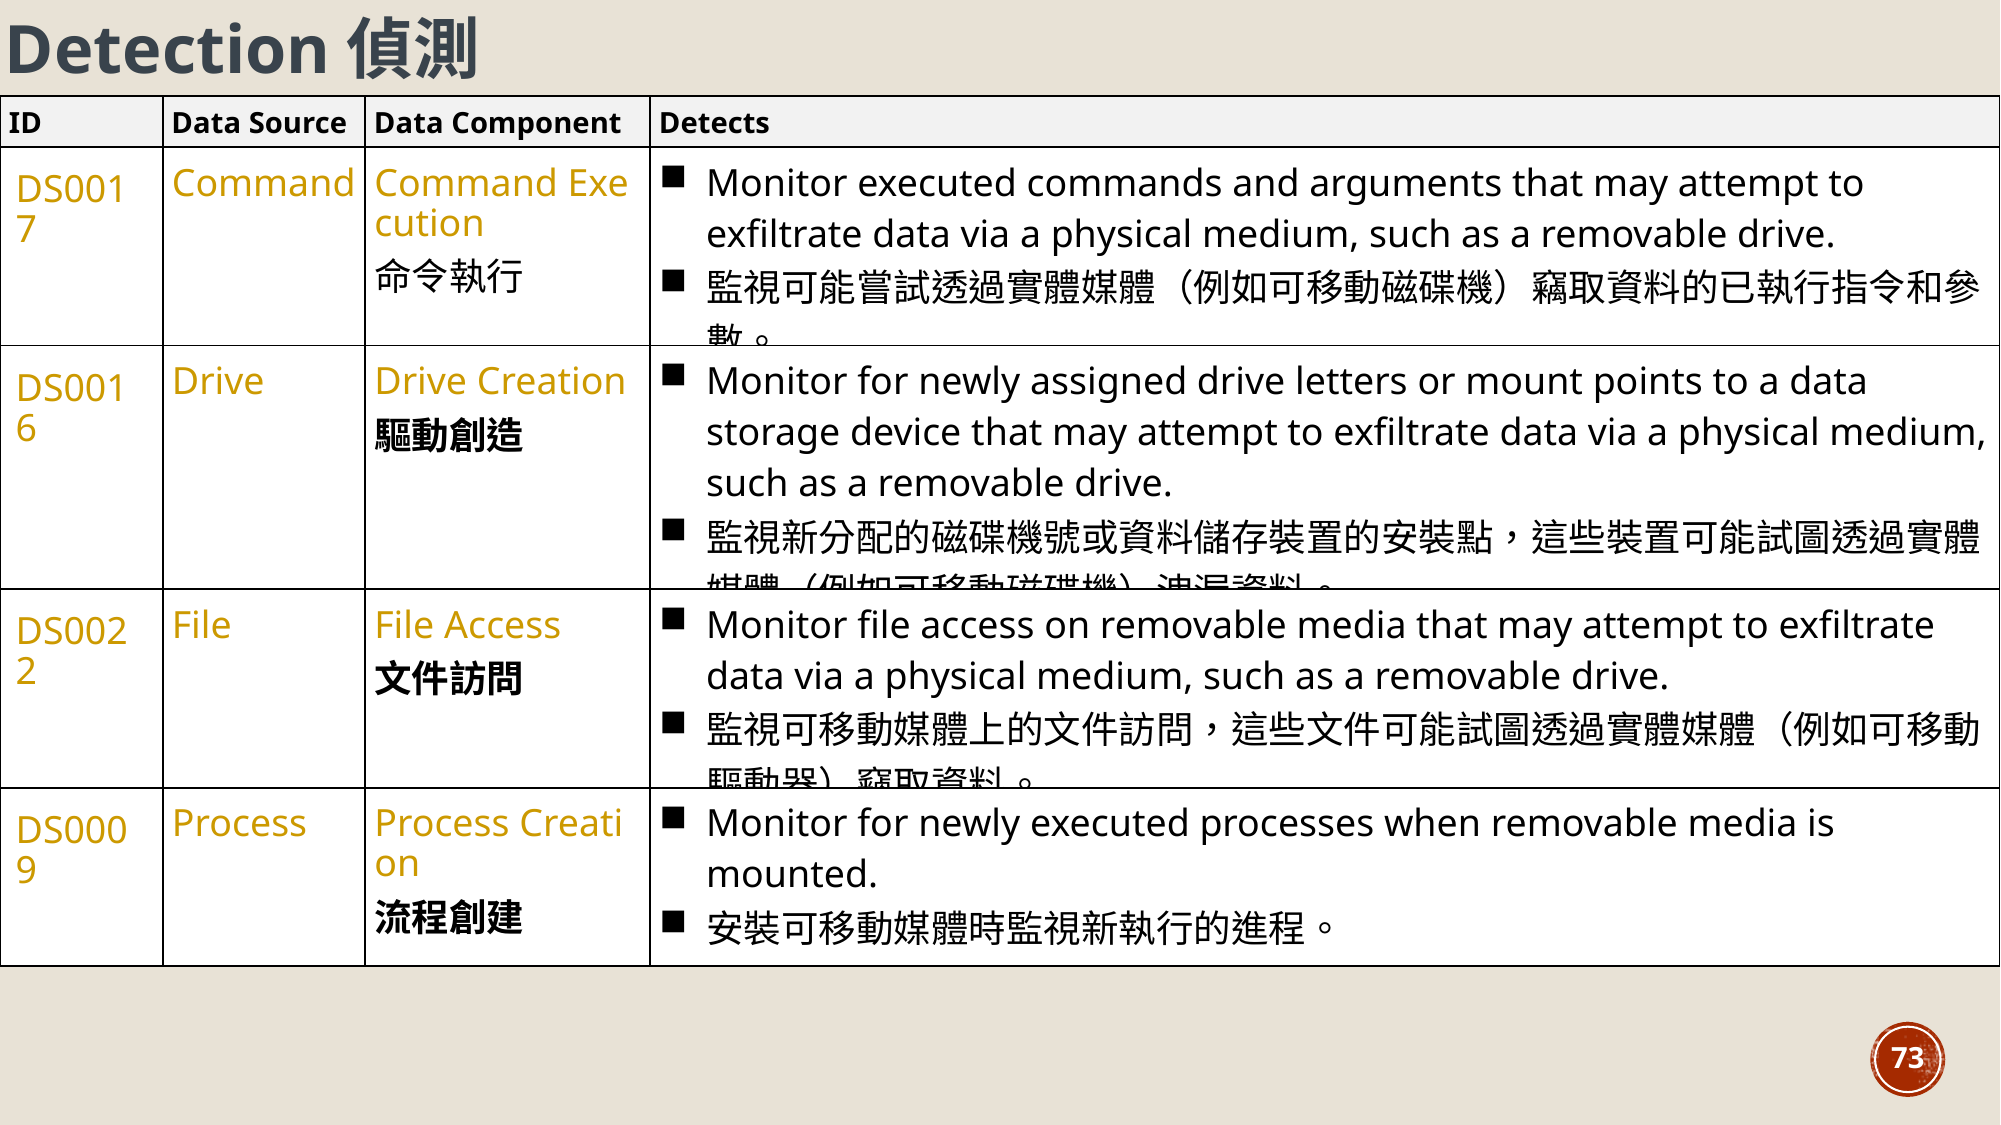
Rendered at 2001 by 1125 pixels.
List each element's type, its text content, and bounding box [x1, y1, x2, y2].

table_cell Monitor file access on removable media that may attempt to exfiltrate data via a physical medium, such as a removable drive. 監視可移動媒體上的文件訪問，這些文件可能試圖透過實體媒體（例如可移動驅動器）竊取資料。 [651, 590, 1999, 787]
table_cell DS0009 [1, 789, 162, 965]
table_cell File Access 文件訪問 [366, 590, 649, 787]
table_cell DS0016 [1, 346, 162, 588]
table_cell Command [164, 148, 364, 345]
table_cell Process Creation 流程創建 [366, 789, 649, 965]
table_header Data Source [164, 97, 364, 146]
table_cell Drive [164, 346, 364, 588]
table_cell Monitor for newly assigned drive letters or mount points to a data storage device that may attempt to exfiltrate data via a physical medium, such as a removable drive. 監視新分配的磁碟機號或資料儲存裝置的安裝點，這些裝置可能試圖透過實體媒體（例如可移動磁碟機）洩漏資料。 [651, 346, 1999, 588]
table_cell Process [164, 789, 364, 965]
table_header Detects [651, 97, 1999, 146]
table_cell DS0022 [1, 590, 162, 787]
table_header ID [1, 97, 162, 146]
text_box Detection偵測 [0, 0, 495, 95]
table_cell Monitor executed commands and arguments that may attempt to exfiltrate data via a physical medium, such as a removable drive. 監視可能嘗試透過實體媒體（例如可移動磁碟機）竊取資料的已執行指令和參數。 [651, 148, 1999, 345]
table_cell Drive Creation 驅動創造 [366, 346, 649, 588]
slide_number 73 [1855, 1028, 1961, 1089]
table_cell Command Execution 命令執行 [366, 148, 649, 345]
table_header Data Component [366, 97, 649, 146]
table_cell Monitor for newly executed processes when removable media is mounted. 安裝可移動媒體時監視新執行的進程。 [651, 789, 1999, 965]
table_cell File [164, 590, 364, 787]
table_cell DS0017 [1, 148, 162, 345]
